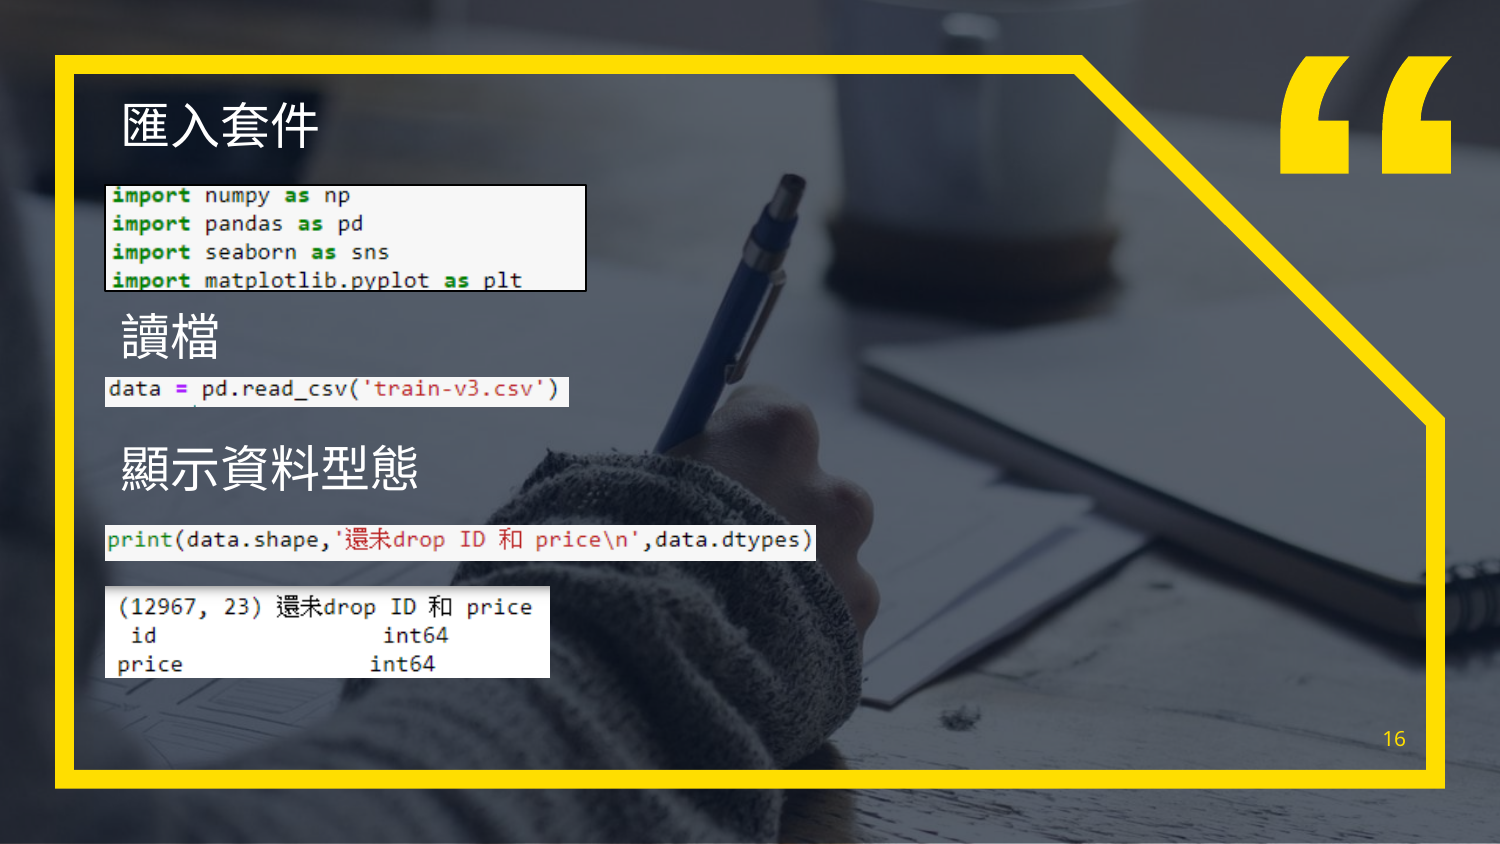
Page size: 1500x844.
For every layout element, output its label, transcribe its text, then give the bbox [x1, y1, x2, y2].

text_box 匯入套件 [105, 79, 467, 185]
slide_number 16 [1366, 711, 1406, 755]
text_box 顯示資料型態 [105, 422, 467, 510]
picture [0, 0, 1500, 844]
text_box 讀檔 [105, 299, 467, 376]
